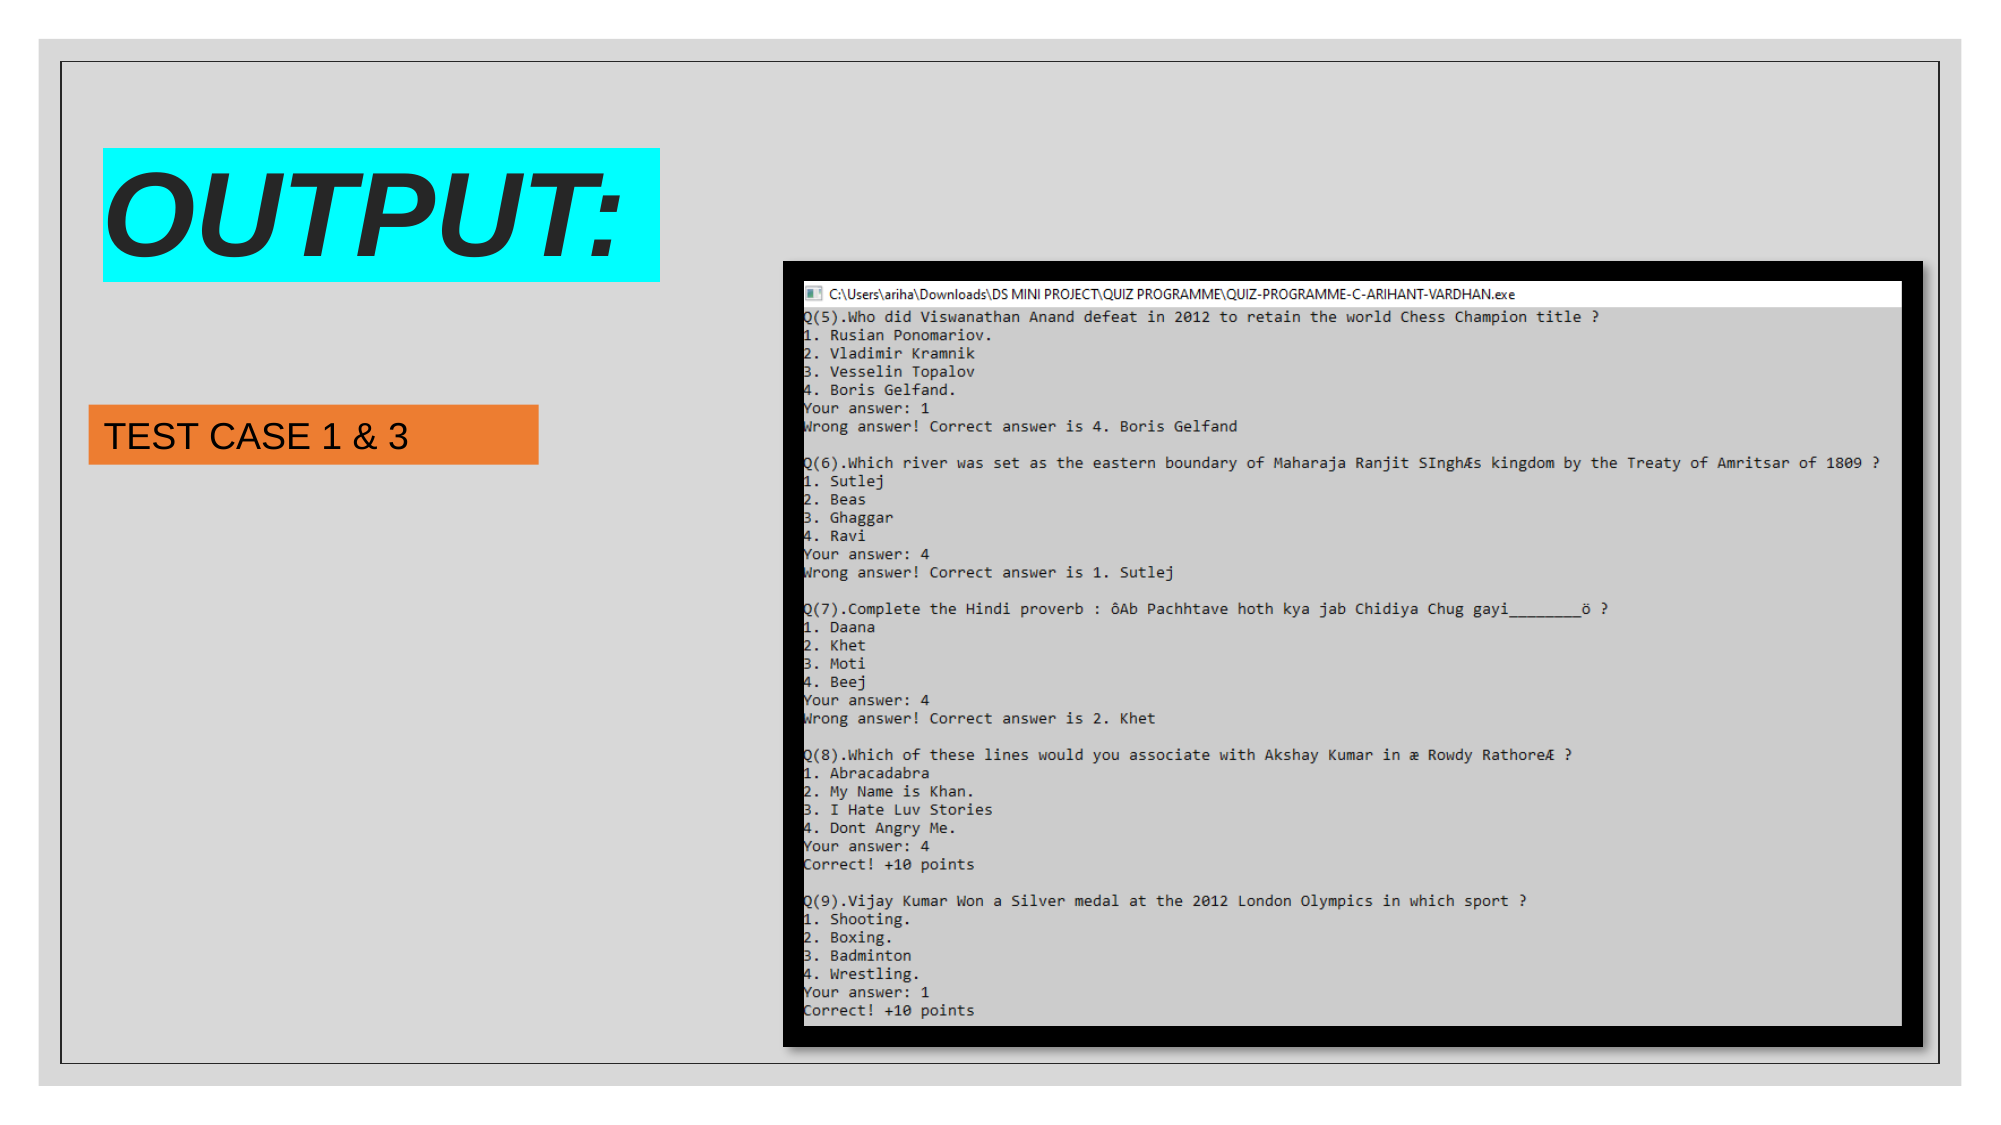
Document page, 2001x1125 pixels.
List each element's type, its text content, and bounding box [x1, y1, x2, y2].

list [803, 281, 1902, 1027]
text_box TEST CASE 1 & 3 [88, 404, 539, 465]
title OUTPUT: [87, 105, 795, 331]
